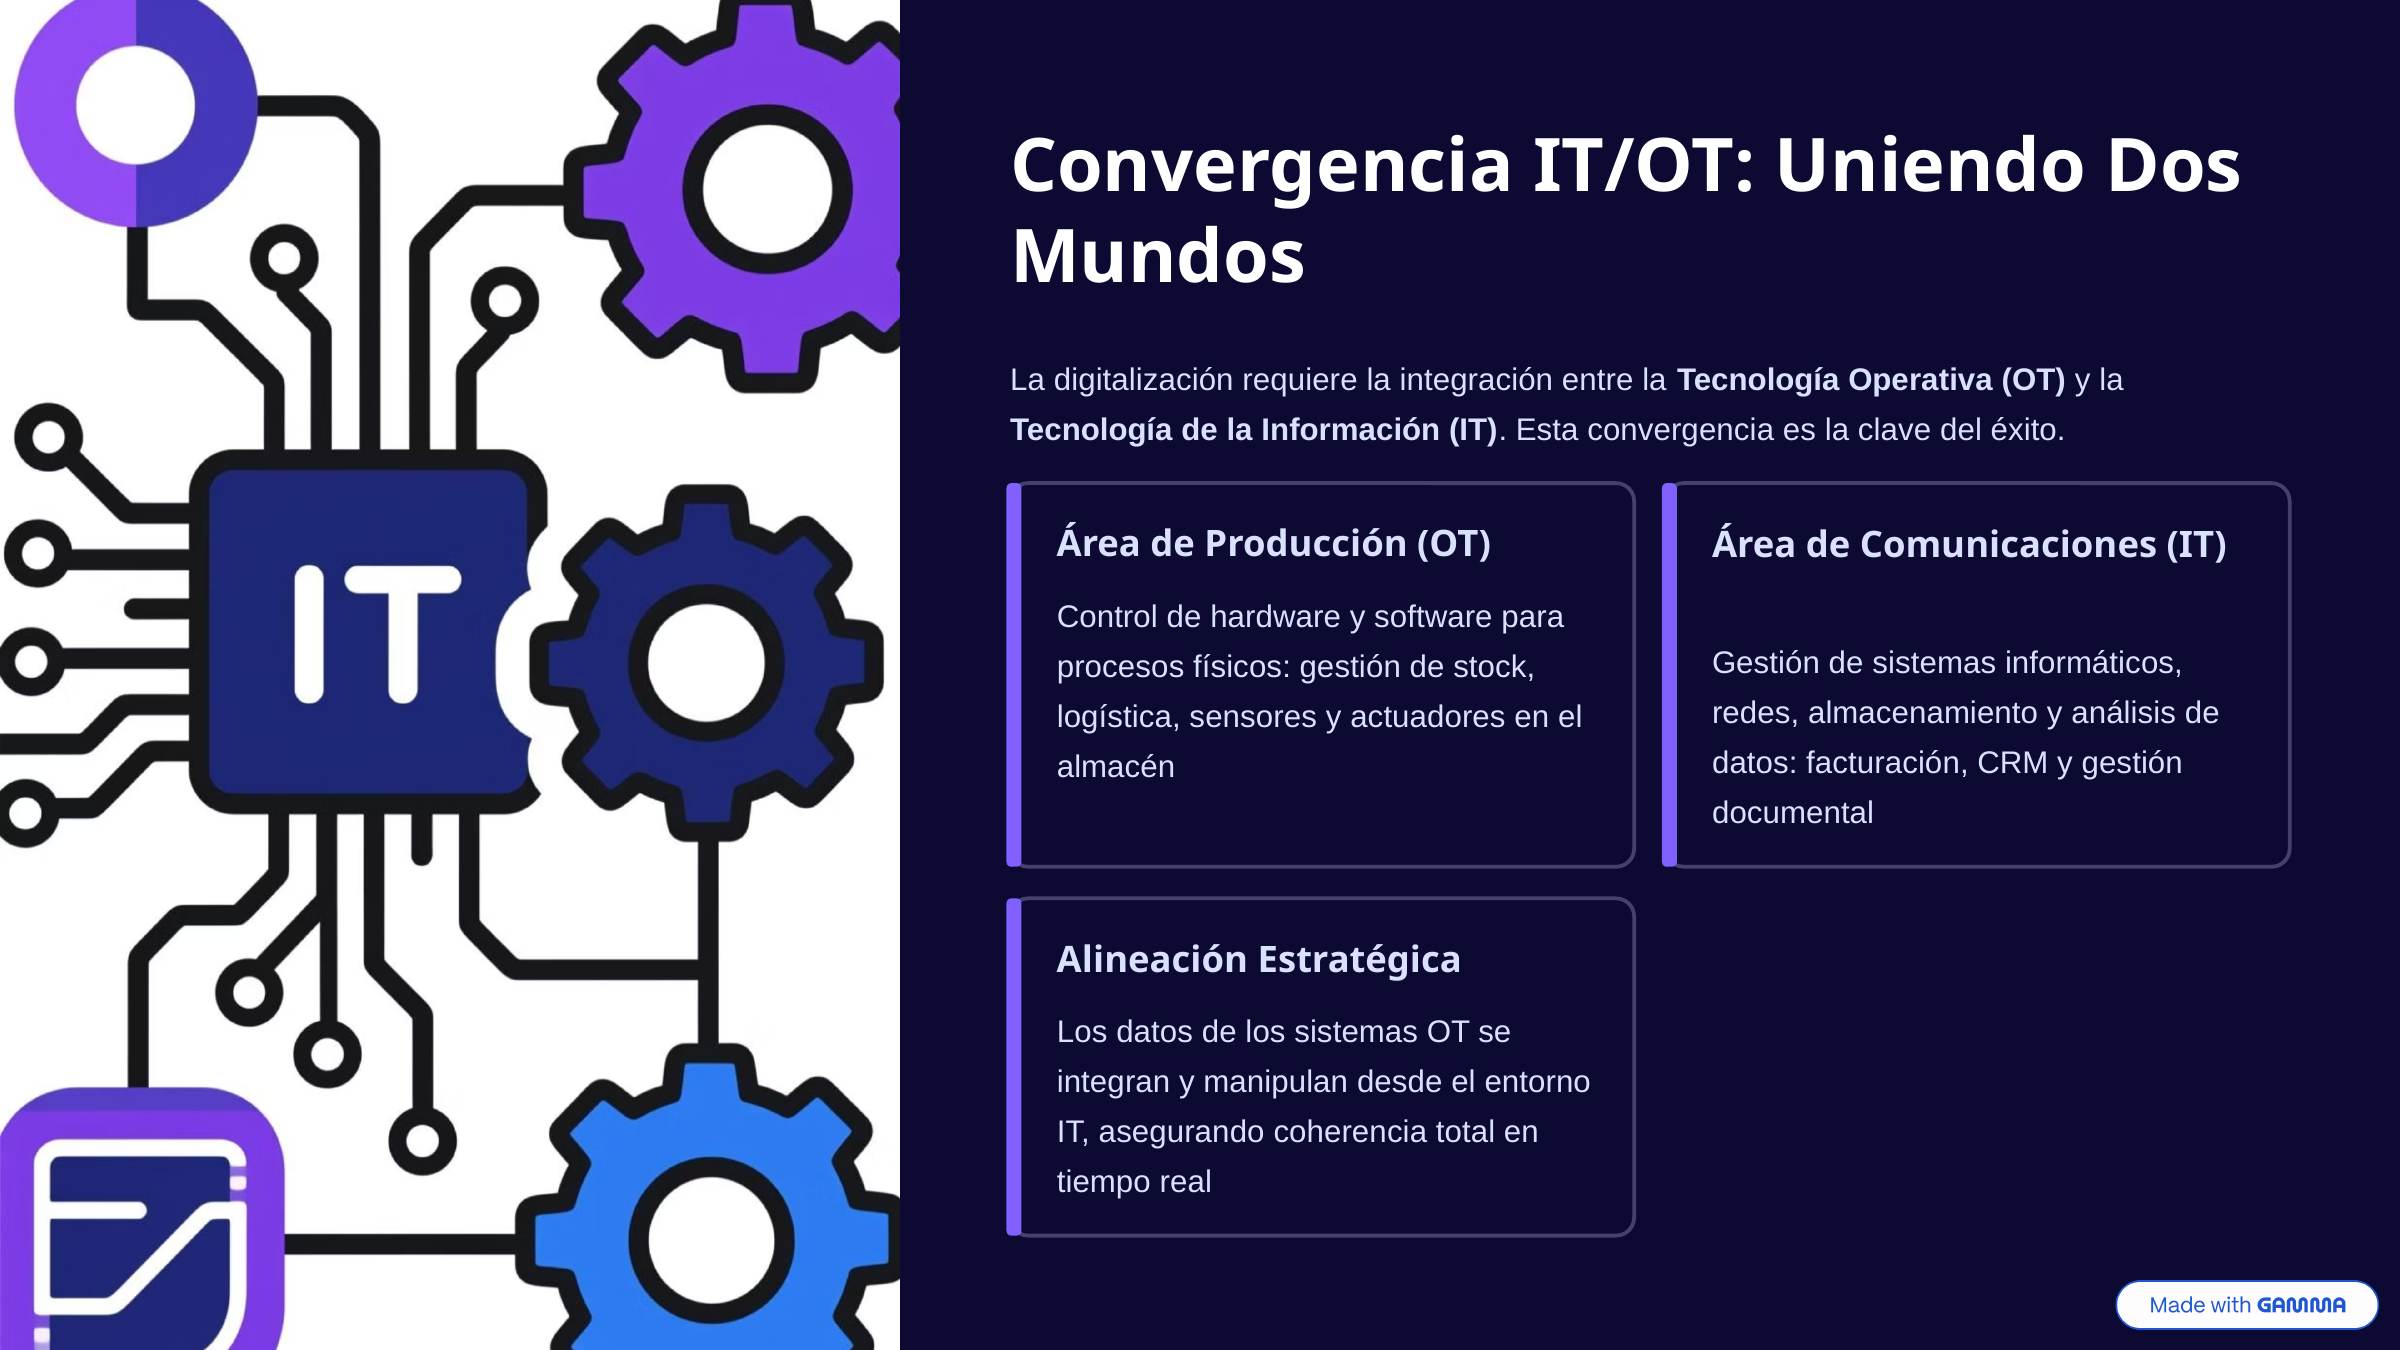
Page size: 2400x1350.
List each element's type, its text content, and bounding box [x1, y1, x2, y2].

text_box [1661, 483, 1677, 867]
text_box [1021, 898, 1635, 1236]
text_box La digitalización requiere la integración entre la Tecnología Operativa (OT) y la Tecnología de la Información (IT). Esta convergencia es la clave del éxito. [1010, 347, 2290, 448]
text_box [1006, 483, 1022, 867]
picture [0, 0, 900, 1350]
text_box [1676, 483, 2290, 867]
text_box Alineación Estratégica [1056, 933, 1515, 980]
picture [2106, 1271, 2389, 1339]
text_box Control de hardware y software para procesos físicos: gestión de stock, logística, sensores y actuadores en el almacén [1056, 583, 1599, 786]
text_box [1021, 483, 1635, 867]
text_box Los datos de los sistemas OT se integran y manipulan desde el entorno IT, asegurando coherencia total en tiempo real [1056, 998, 1599, 1201]
text_box [1006, 898, 1022, 1236]
text_box Gestión de sistemas informáticos, redes, almacenamiento y análisis de datos: facturación, CRM y gestión documental [1712, 629, 2255, 832]
text_box Convergencia IT/OT: Uniendo Dos Mundos [1010, 114, 2290, 300]
text_box Área de Producción (OT) [1056, 518, 1553, 565]
text_box Área de Comunicaciones (IT) [1712, 518, 2255, 612]
